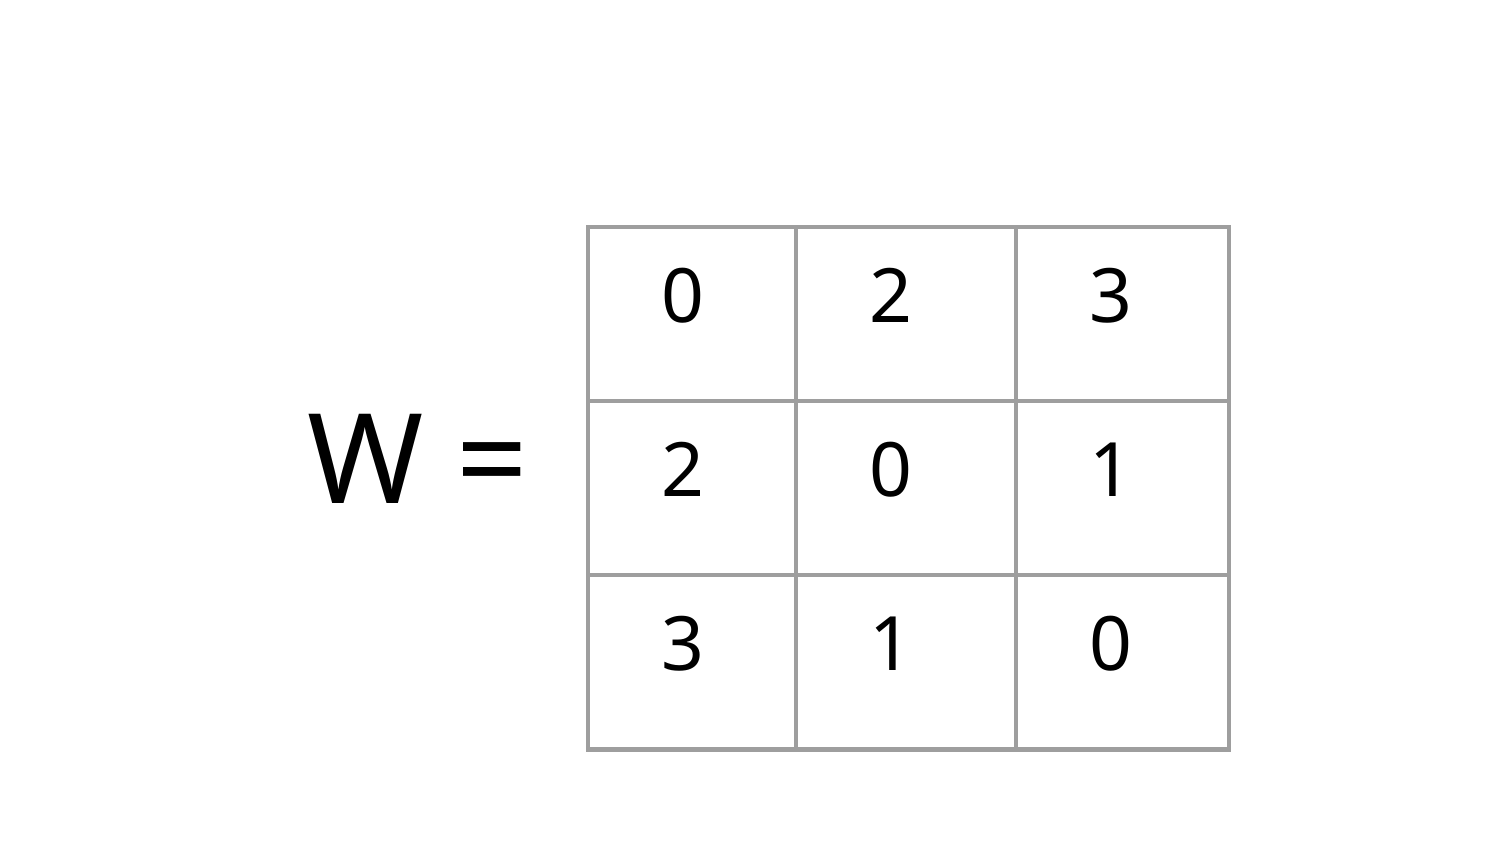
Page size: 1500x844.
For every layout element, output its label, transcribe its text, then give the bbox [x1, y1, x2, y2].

table_cell 1 [1018, 403, 1227, 573]
table_cell 0 [1018, 577, 1227, 747]
table_cell 3 [590, 577, 794, 747]
text_box W = [292, 363, 615, 614]
table_cell 1 [798, 577, 1014, 747]
table_cell 2 [615, 403, 794, 573]
table_cell 0 [798, 403, 1014, 573]
table_header 0 [590, 229, 794, 399]
table_header 3 [1018, 229, 1227, 399]
table_header 2 [798, 229, 1014, 399]
